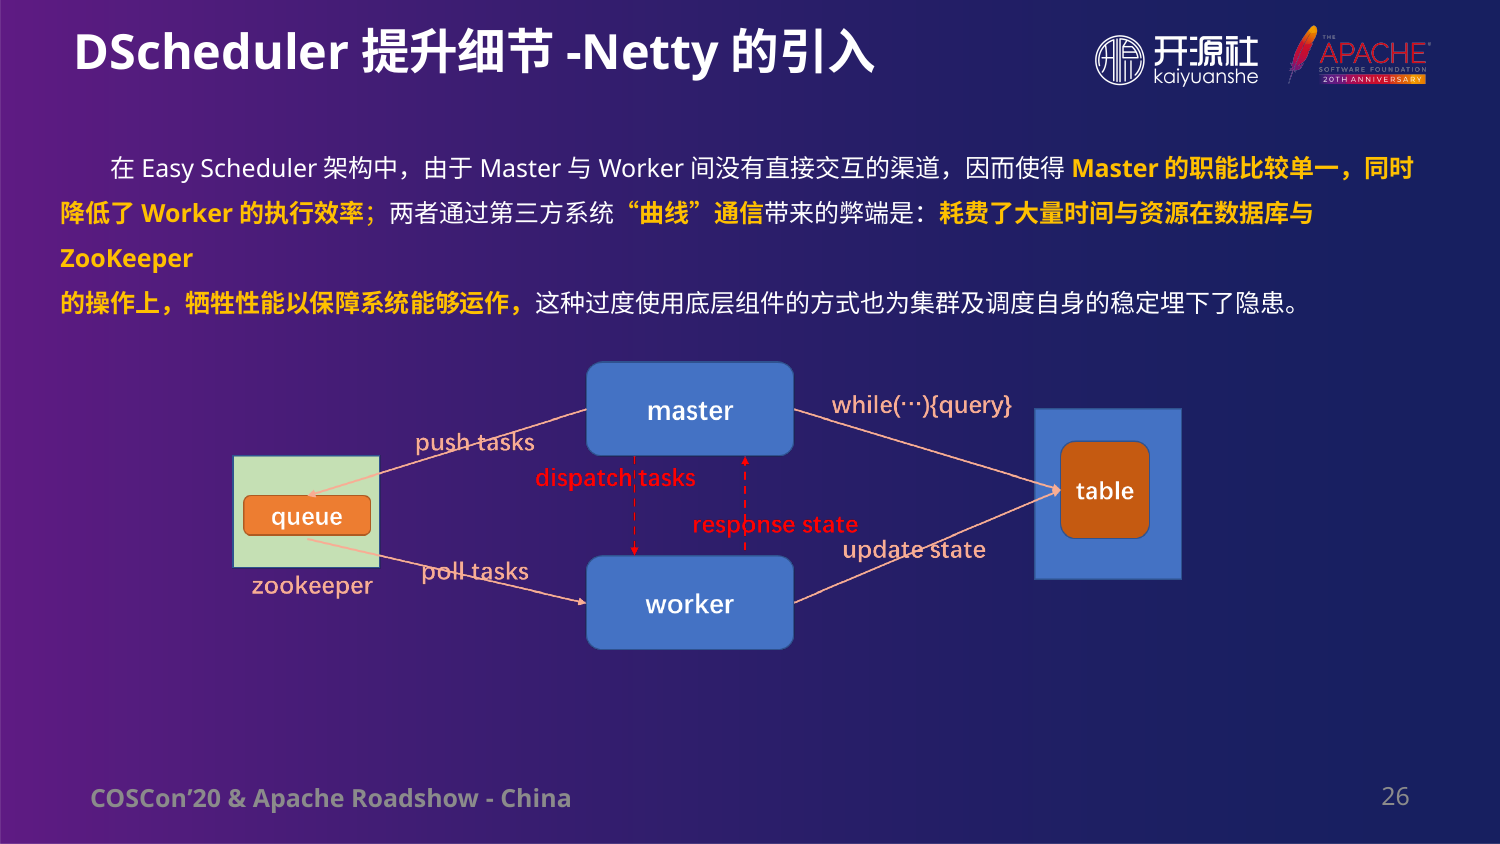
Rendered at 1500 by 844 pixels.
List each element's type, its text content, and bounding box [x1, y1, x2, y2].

picture [0, 0, 1500, 844]
title DScheduler提升细节-Netty的引入 [73, 21, 1074, 80]
slide_number 26 [1074, 774, 1425, 820]
text_box 在Easy Scheduler架构中，由于Master与Worker间没有直接交互的渠道，因而使得Master的职能比较单一，同时降低了Worker的执行效率；两者通过第三方系统“曲线”通信带来的弊端是：耗费了大量时间与资源在数据库与ZooKeeper 的操作上，牺牲性能以保障系统能够运作，这种过度使用底层组件的方式也为集群及调度自身的稳定埋下了隐患。 [45, 130, 1434, 325]
